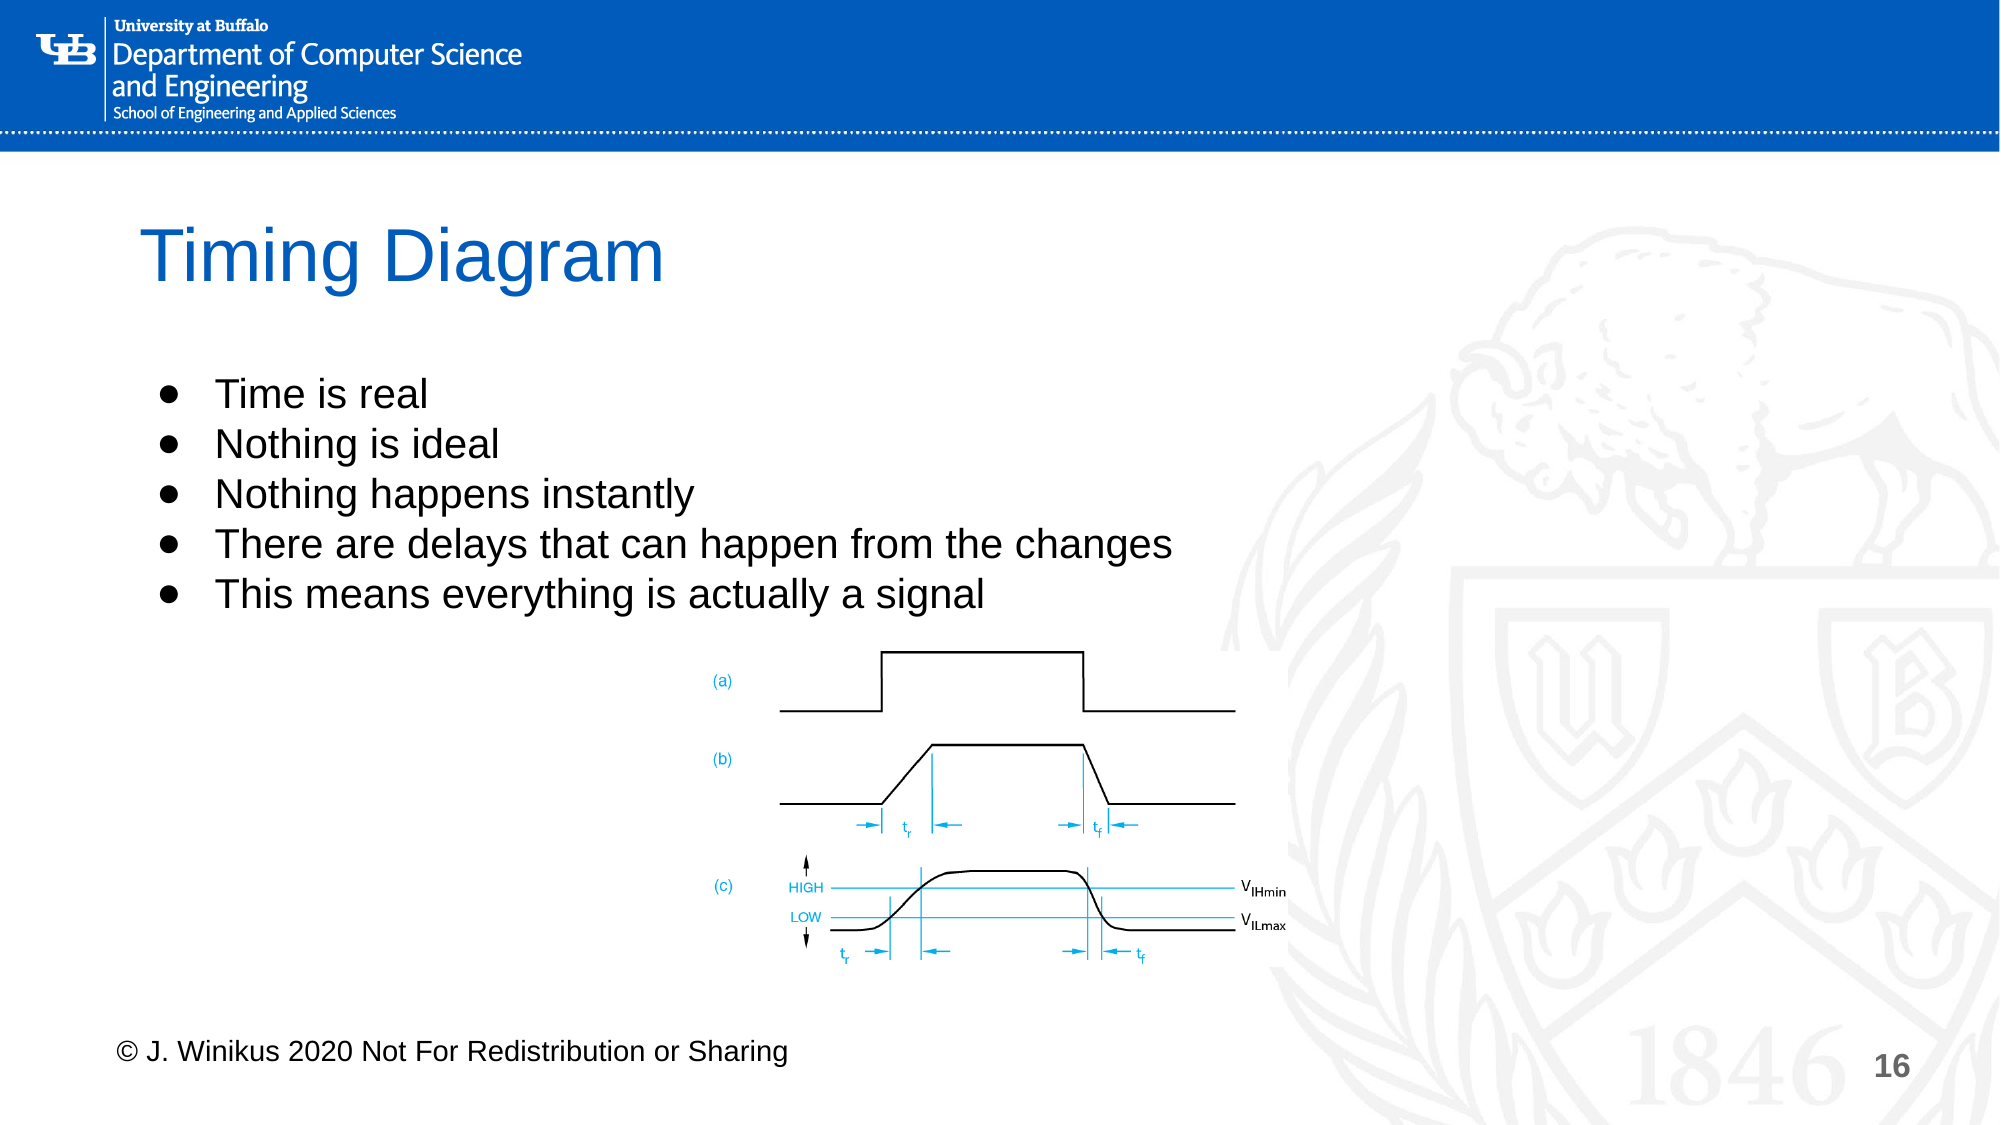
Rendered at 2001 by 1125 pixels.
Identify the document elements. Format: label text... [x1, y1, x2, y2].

title Timing Diagram [124, 216, 2000, 335]
picture [0, 0, 2000, 1125]
list Time is real Nothing is ideal Nothing happens instantly There are delays that can happen from the changes This means everything is actually a signal [124, 359, 1525, 981]
